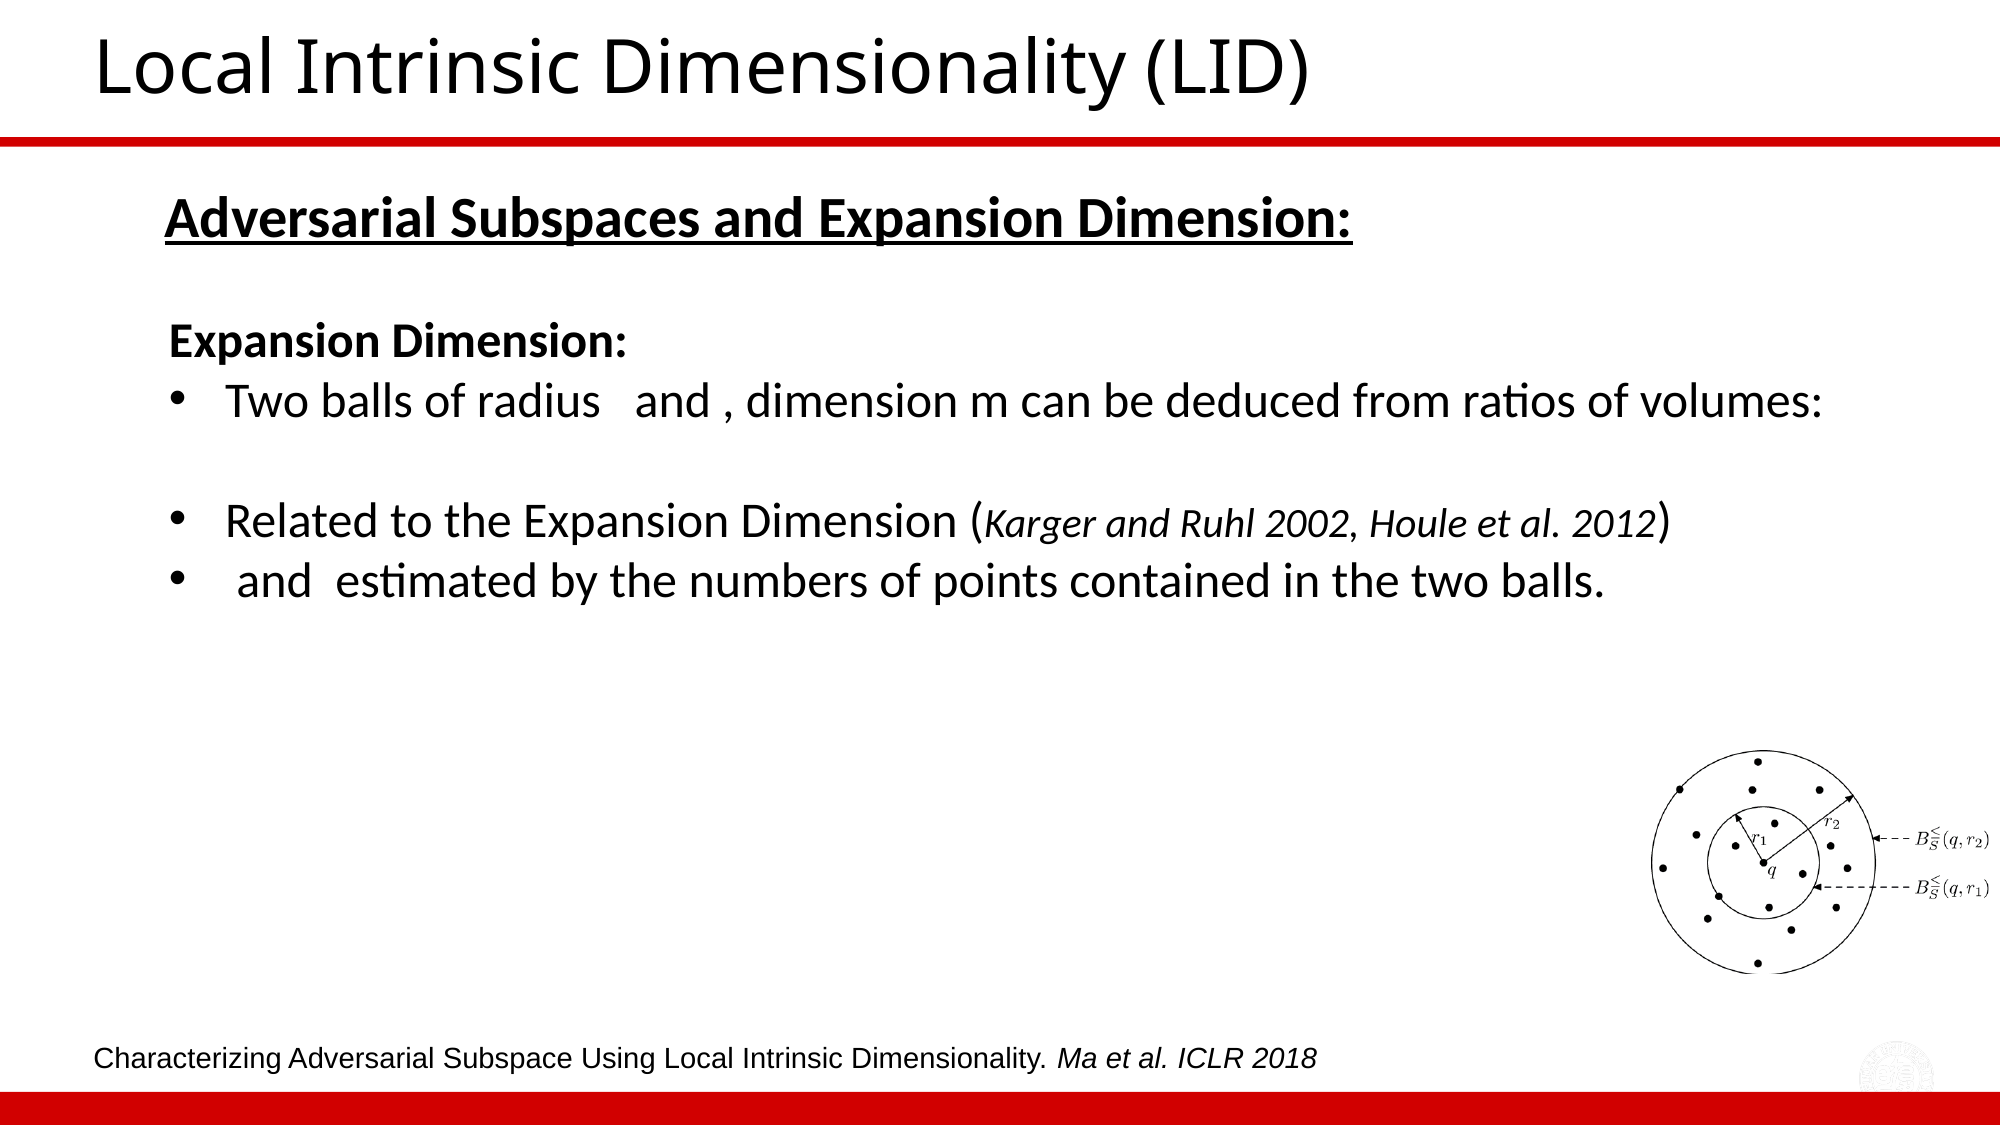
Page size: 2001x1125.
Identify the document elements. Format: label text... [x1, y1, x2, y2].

picture [1651, 750, 1989, 974]
text_box Adversarial Subspaces and Expansion Dimension: [149, 164, 2000, 273]
title Local Intrinsic Dimensionality (LID) [78, 21, 1520, 116]
text_box Characterizing Adversarial Subspace Using Local Intrinsic Dimensionality. Ma et al. ICLR 2018 [78, 1031, 1687, 1082]
